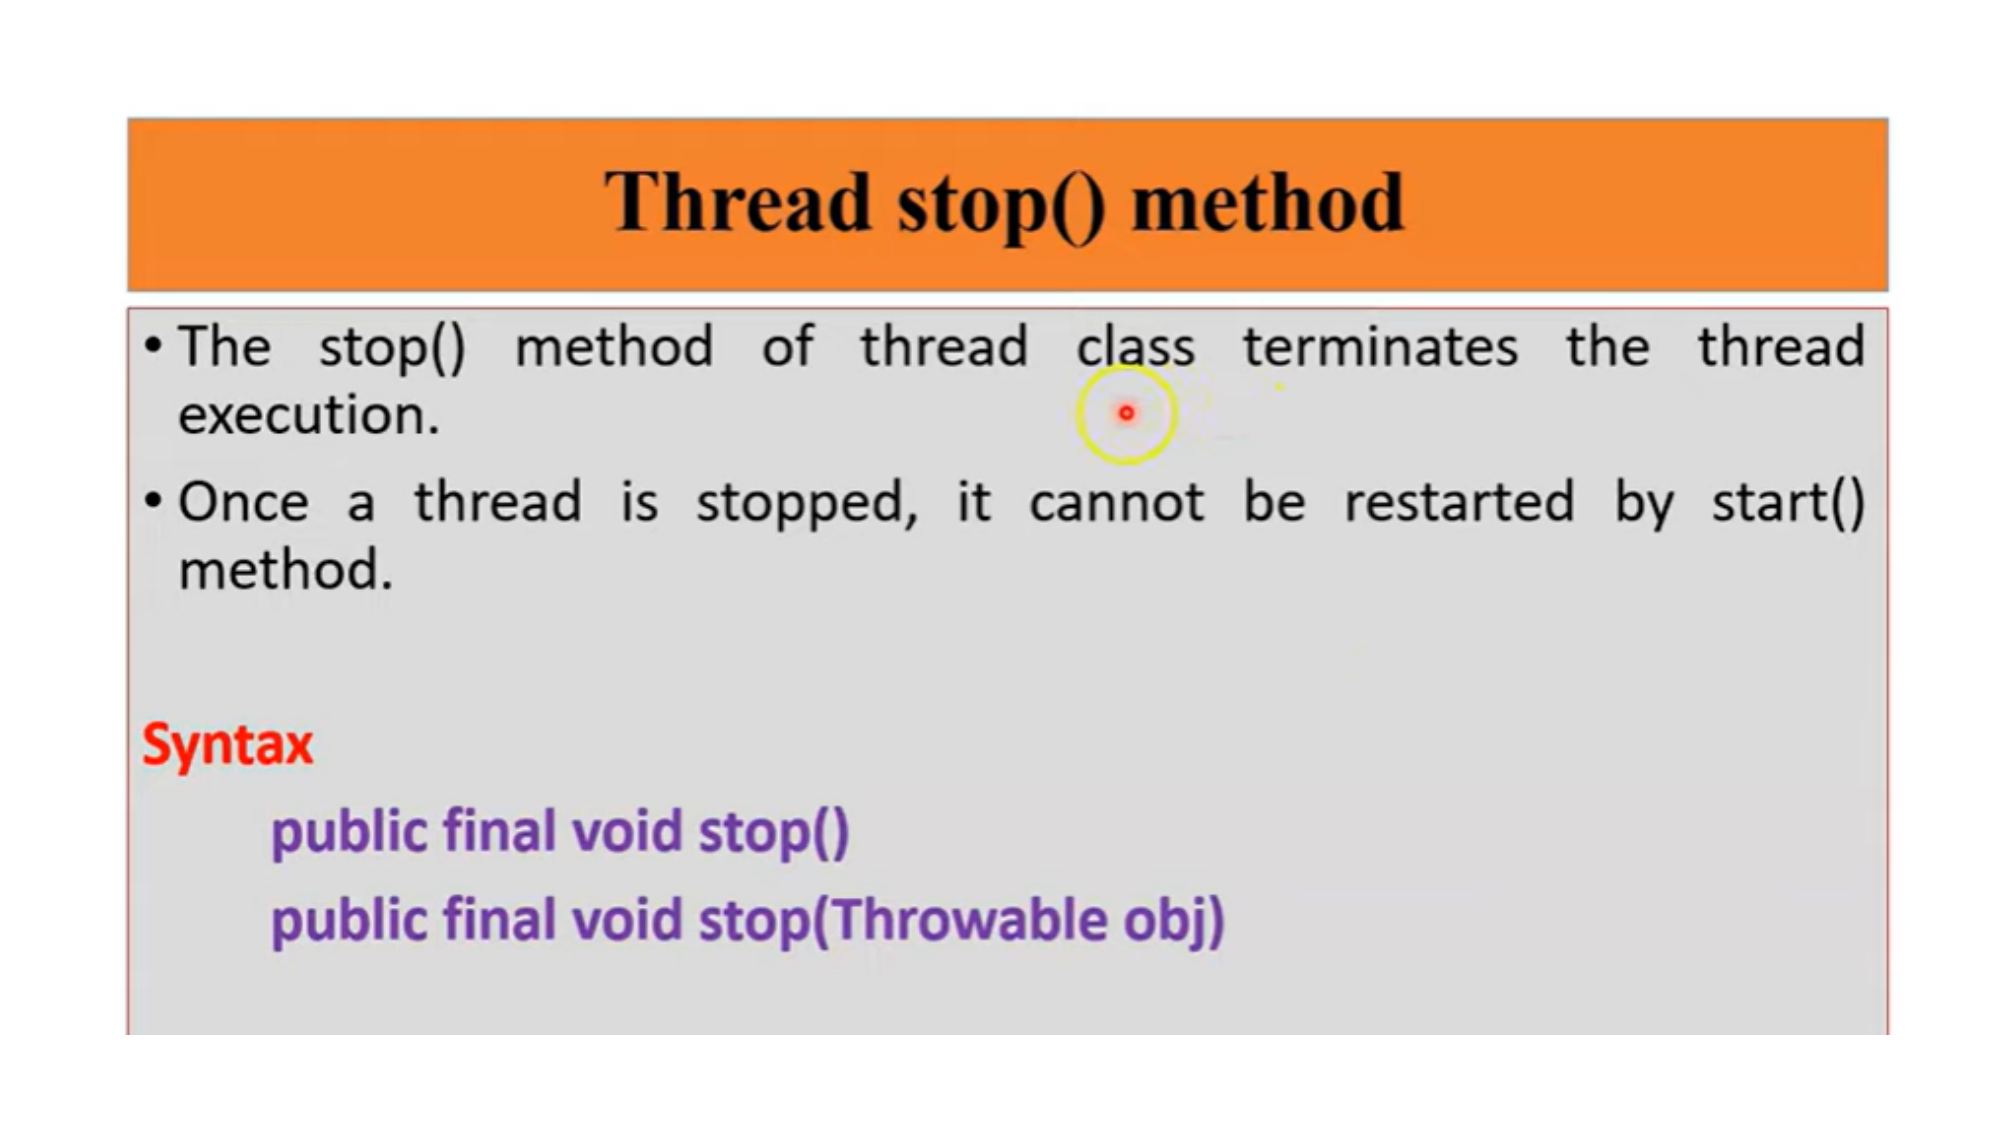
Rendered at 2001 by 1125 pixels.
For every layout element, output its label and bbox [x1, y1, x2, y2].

picture [119, 101, 1901, 1035]
